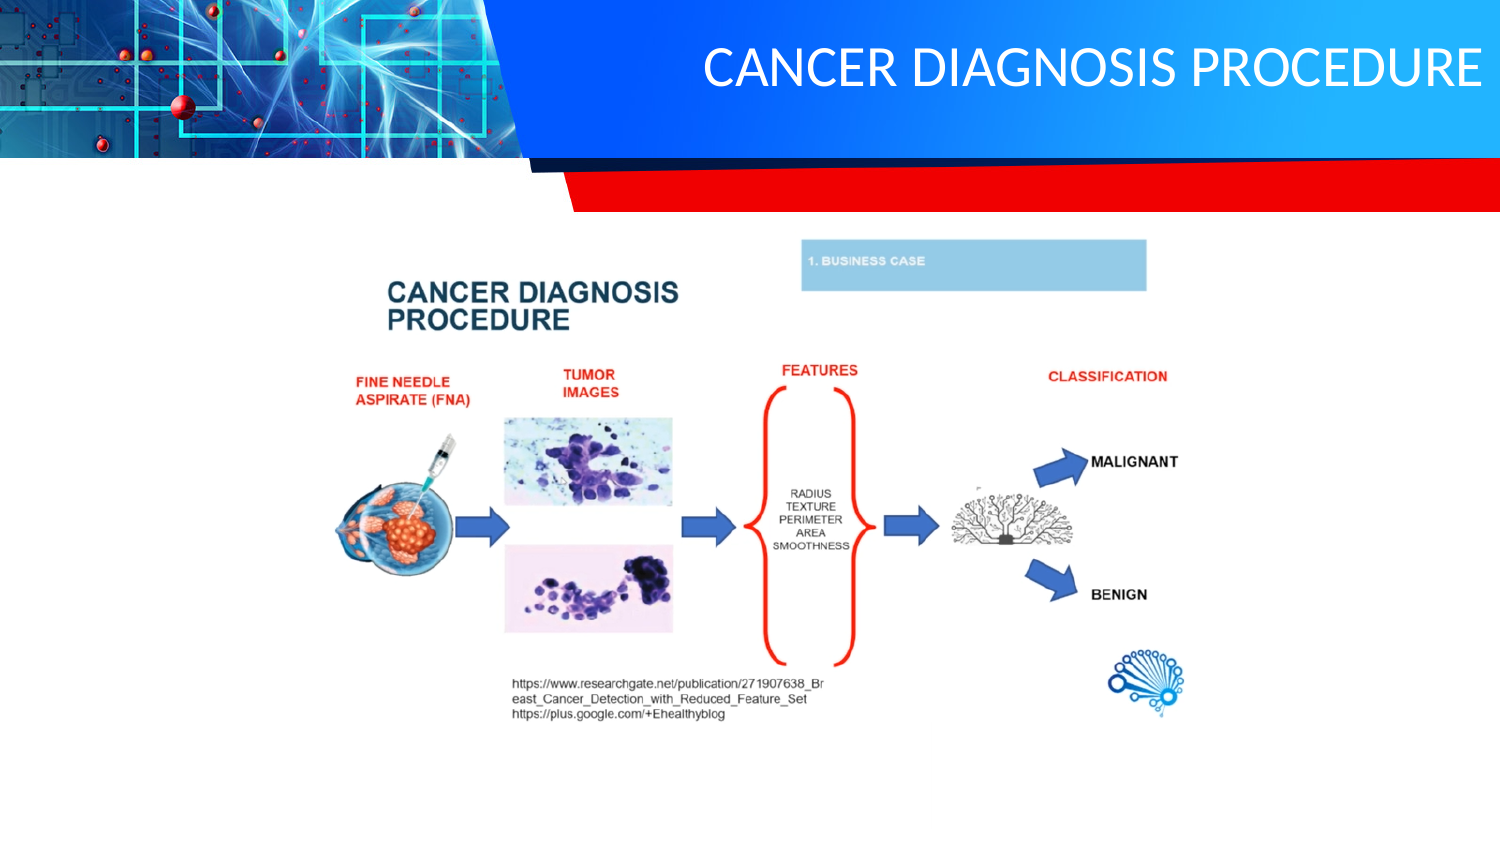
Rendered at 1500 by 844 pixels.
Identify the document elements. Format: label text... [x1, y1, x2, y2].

title CANCER DIAGNOSIS PROCEDURE [507, 0, 1500, 126]
picture [0, 0, 1500, 844]
list [70, 209, 1423, 745]
